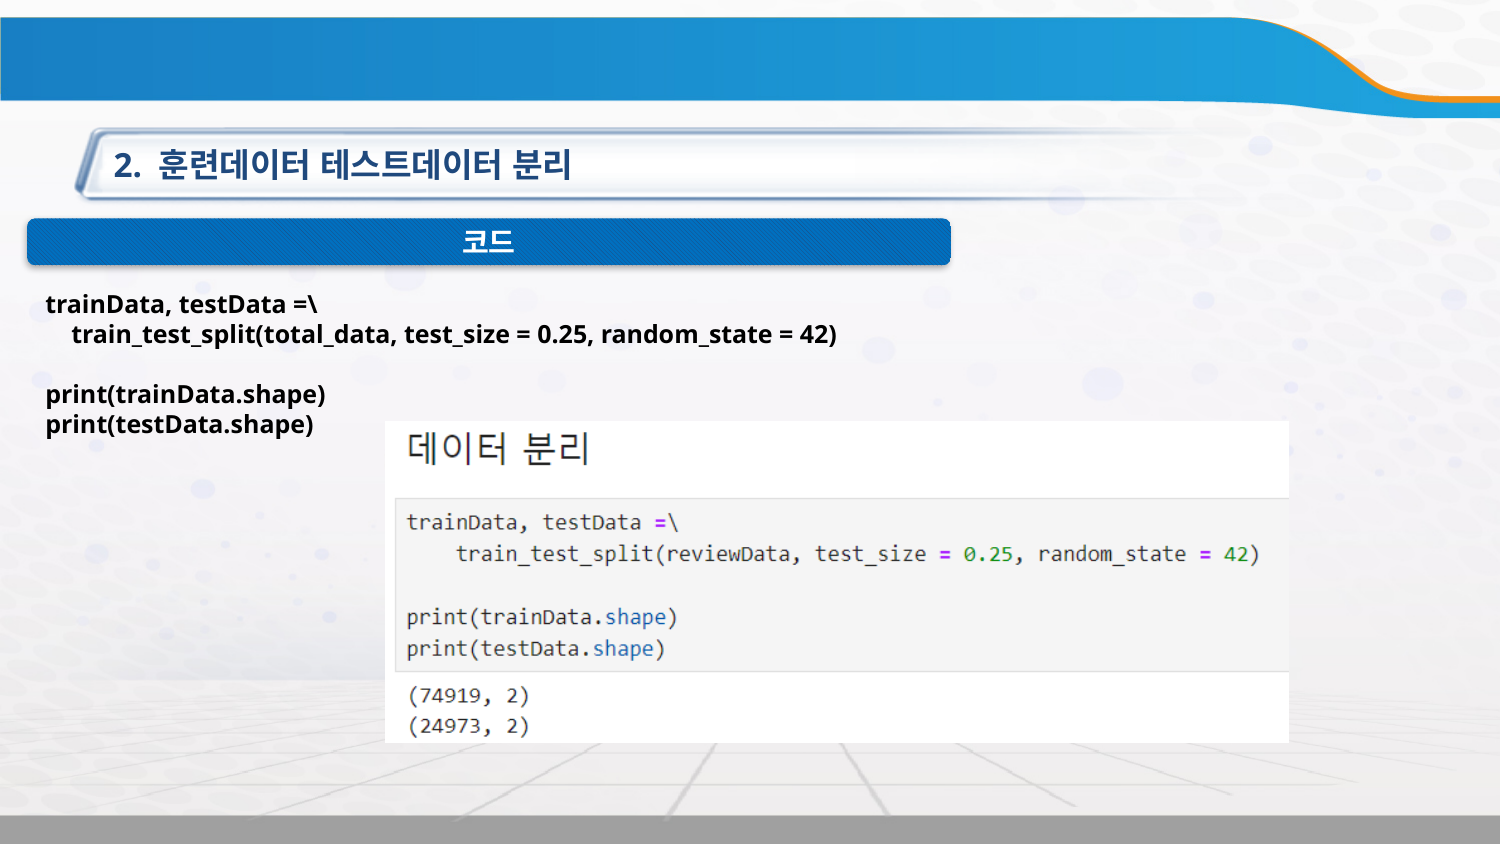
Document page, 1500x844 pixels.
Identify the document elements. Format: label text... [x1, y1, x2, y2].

picture [0, 0, 1500, 844]
text_box trainData, testData =\ train_test_split(total_data, test_size = 0.25, random_state = 42) print(trainData.shape) print(testData.shape) [30, 281, 1199, 446]
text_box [74, 126, 1289, 208]
text_box 1. LSTM 활용 감성분석 [29, 0, 1175, 103]
text_box 코드 [26, 217, 952, 267]
